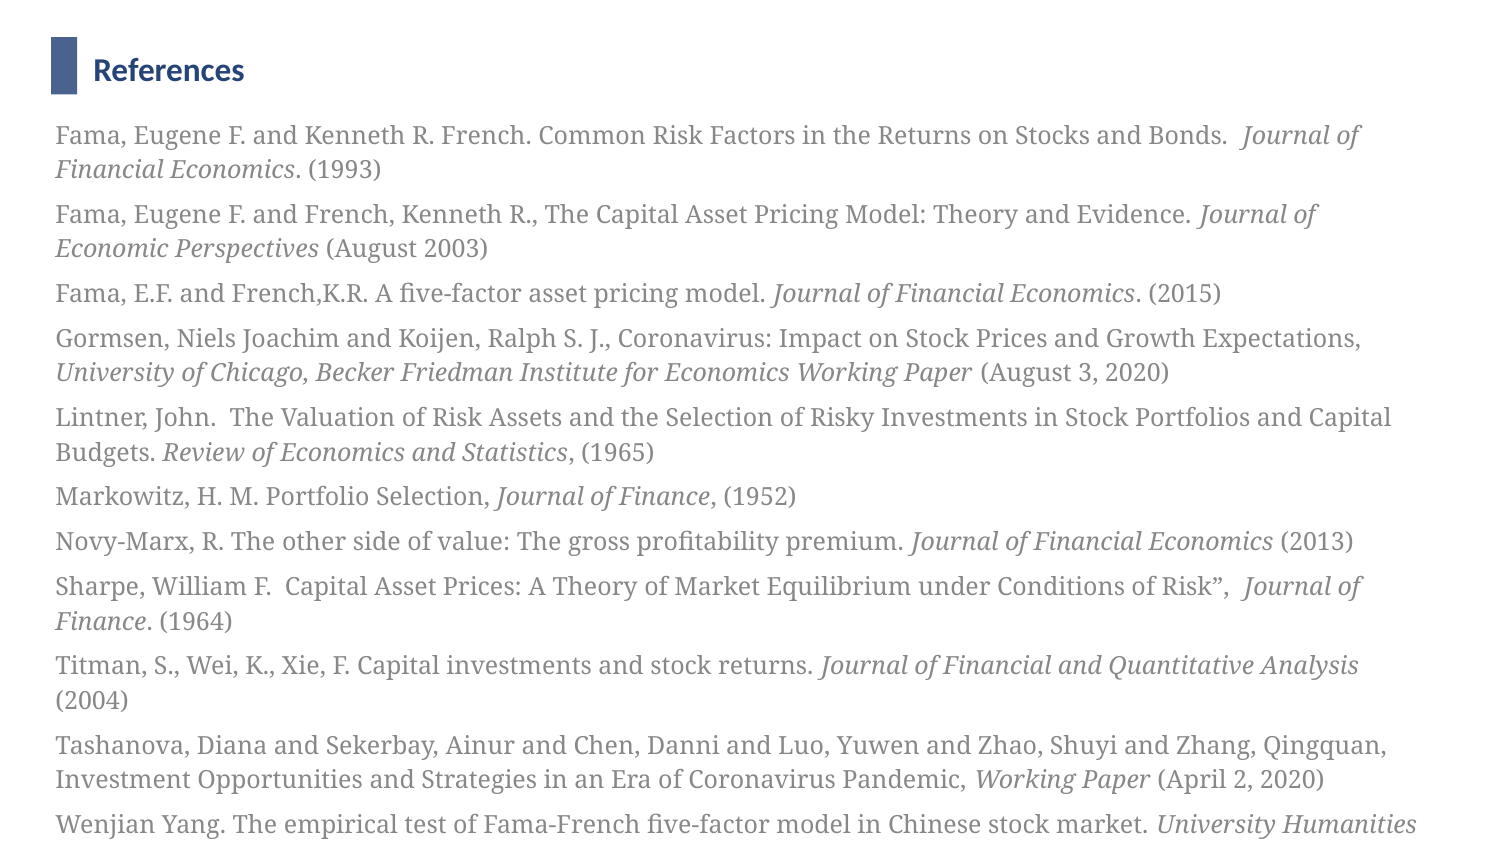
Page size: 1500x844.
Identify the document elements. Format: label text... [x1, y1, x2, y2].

title References [82, 13, 878, 119]
text_box [51, 37, 78, 95]
list Fama, Eugene F. and Kenneth R. French. Common Risk Factors in the Returns on Stocks and Bonds. Journal of Financial Economics. (1993) Fama, Eugene F. and French, Kenneth R., The Capital Asset Pricing Model: Theory and Evidence. Journal of Economic Perspectives (August 2003) Fama, E.F. and French,K.R. A five-factor asset pricing model. Journal of Financial Economics. (2015) Gormsen, Niels Joachim and Koijen, Ralph S. J., Coronavirus: Impact on Stock Prices and Growth Expectations, University of Chicago, Becker Friedman Institute for Economics Working Paper (August 3, 2020) Lintner, John. The Valuation of Risk Assets and the Selection of Risky Investments in Stock Portfolios and Capital Budgets. Review of Economics and Statistics, (1965) Markowitz, H. M. Portfolio Selection, Journal of Finance, (1952) Novy-Marx, R. The other side of value: The gross profitability premium. Journal of Financial Economics (2013) Sharpe, William F. Capital Asset Prices: A Theory of Market Equilibrium under Conditions of Risk”, Journal of Finance. (1964) Titman, S., Wei, K., Xie, F. Capital investments and stock returns. Journal of Financial and Quantitative Analysis (2004) Tashanova, Diana and Sekerbay, Ainur and Chen, Danni and Luo, Yuwen and Zhao, Shuyi and Zhang, Qingquan, Investment Opportunities and Strategies in an Era of Coronavirus Pandemic, Working Paper (April 2, 2020) Wenjian Yang. The empirical test of Fama-French five-factor model in Chinese stock market. University Humanities and Social Sciences Information Network of China. (2017) [44, 109, 1442, 844]
